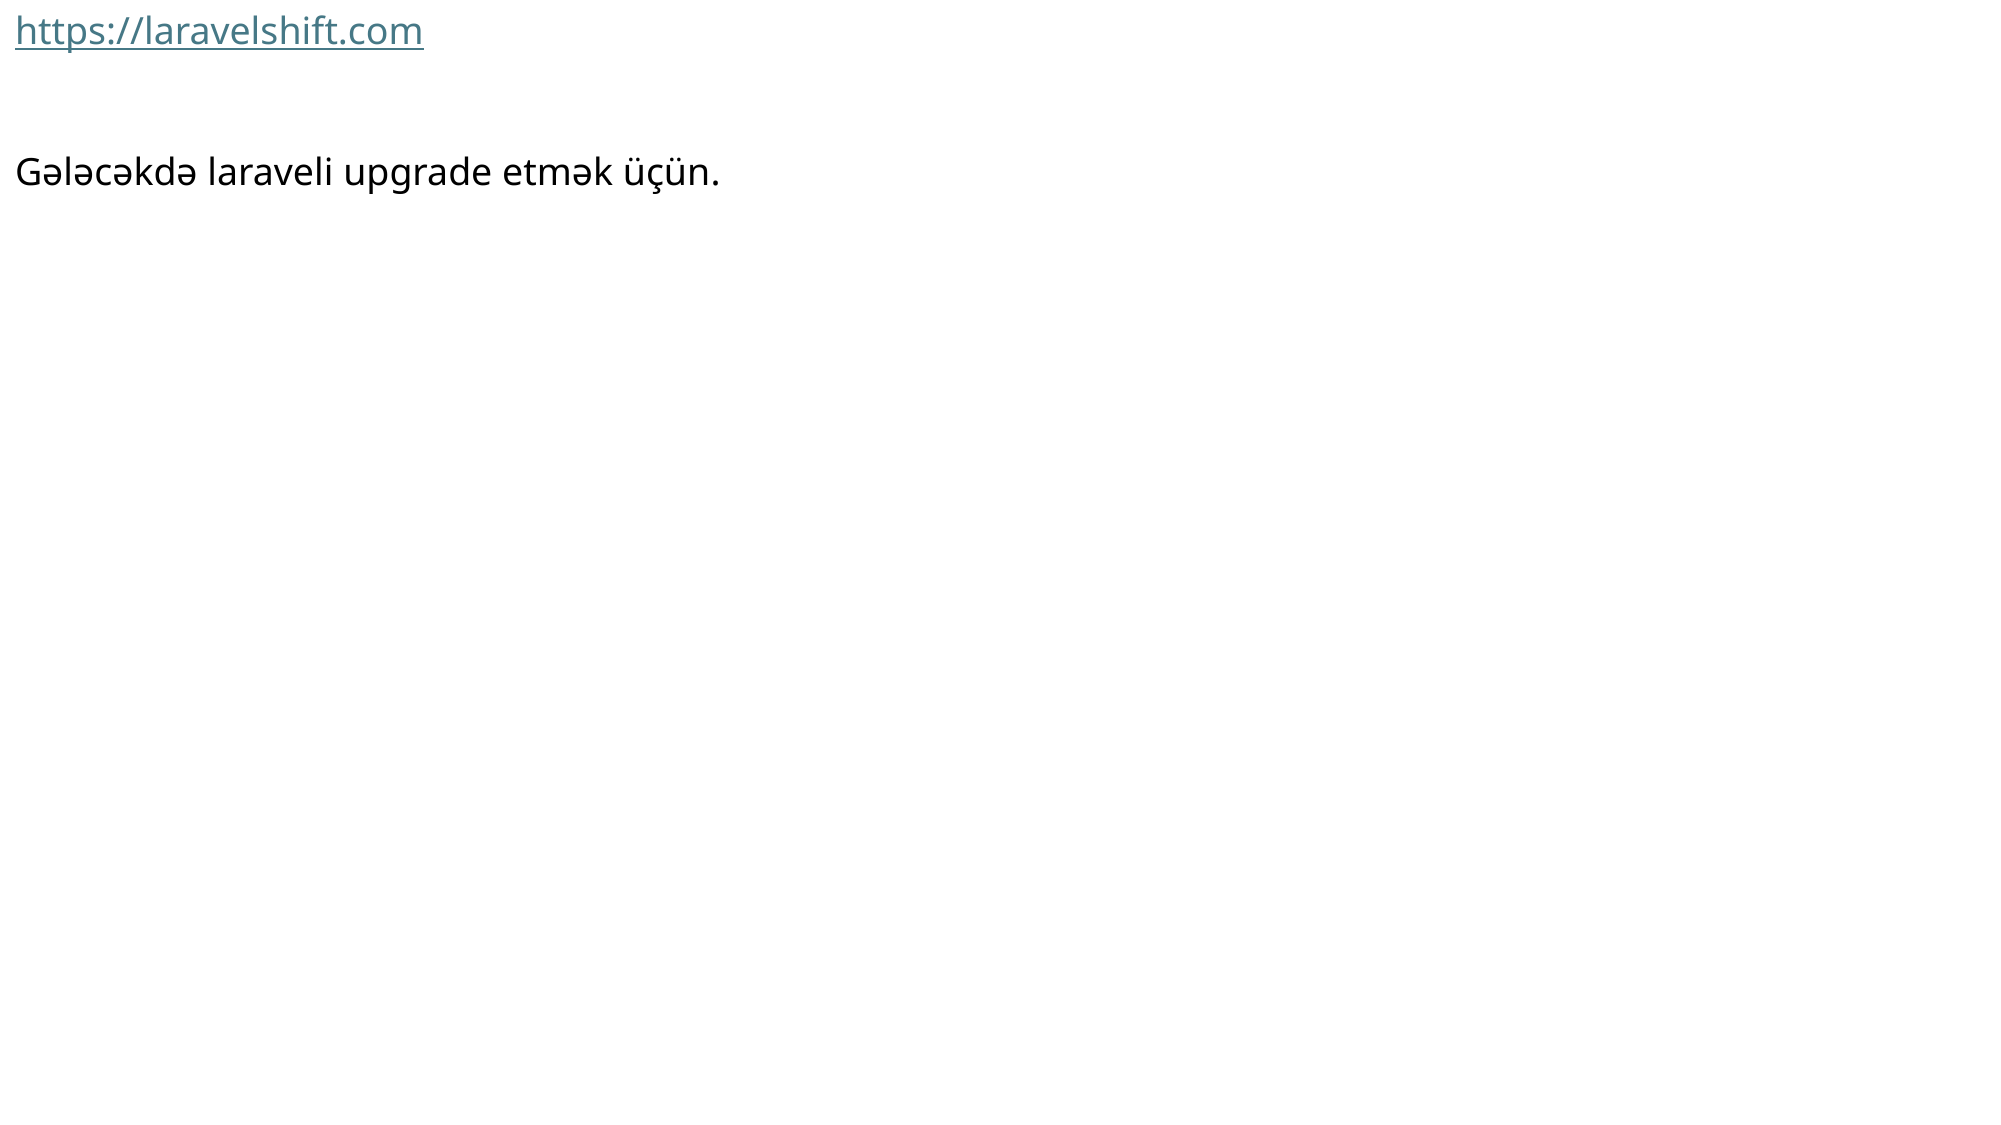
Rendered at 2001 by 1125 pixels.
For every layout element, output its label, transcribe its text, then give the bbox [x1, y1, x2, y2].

text_box https://laravelshift.com Gələcəkdə laraveli upgrade etmək üçün. [0, 0, 2000, 201]
